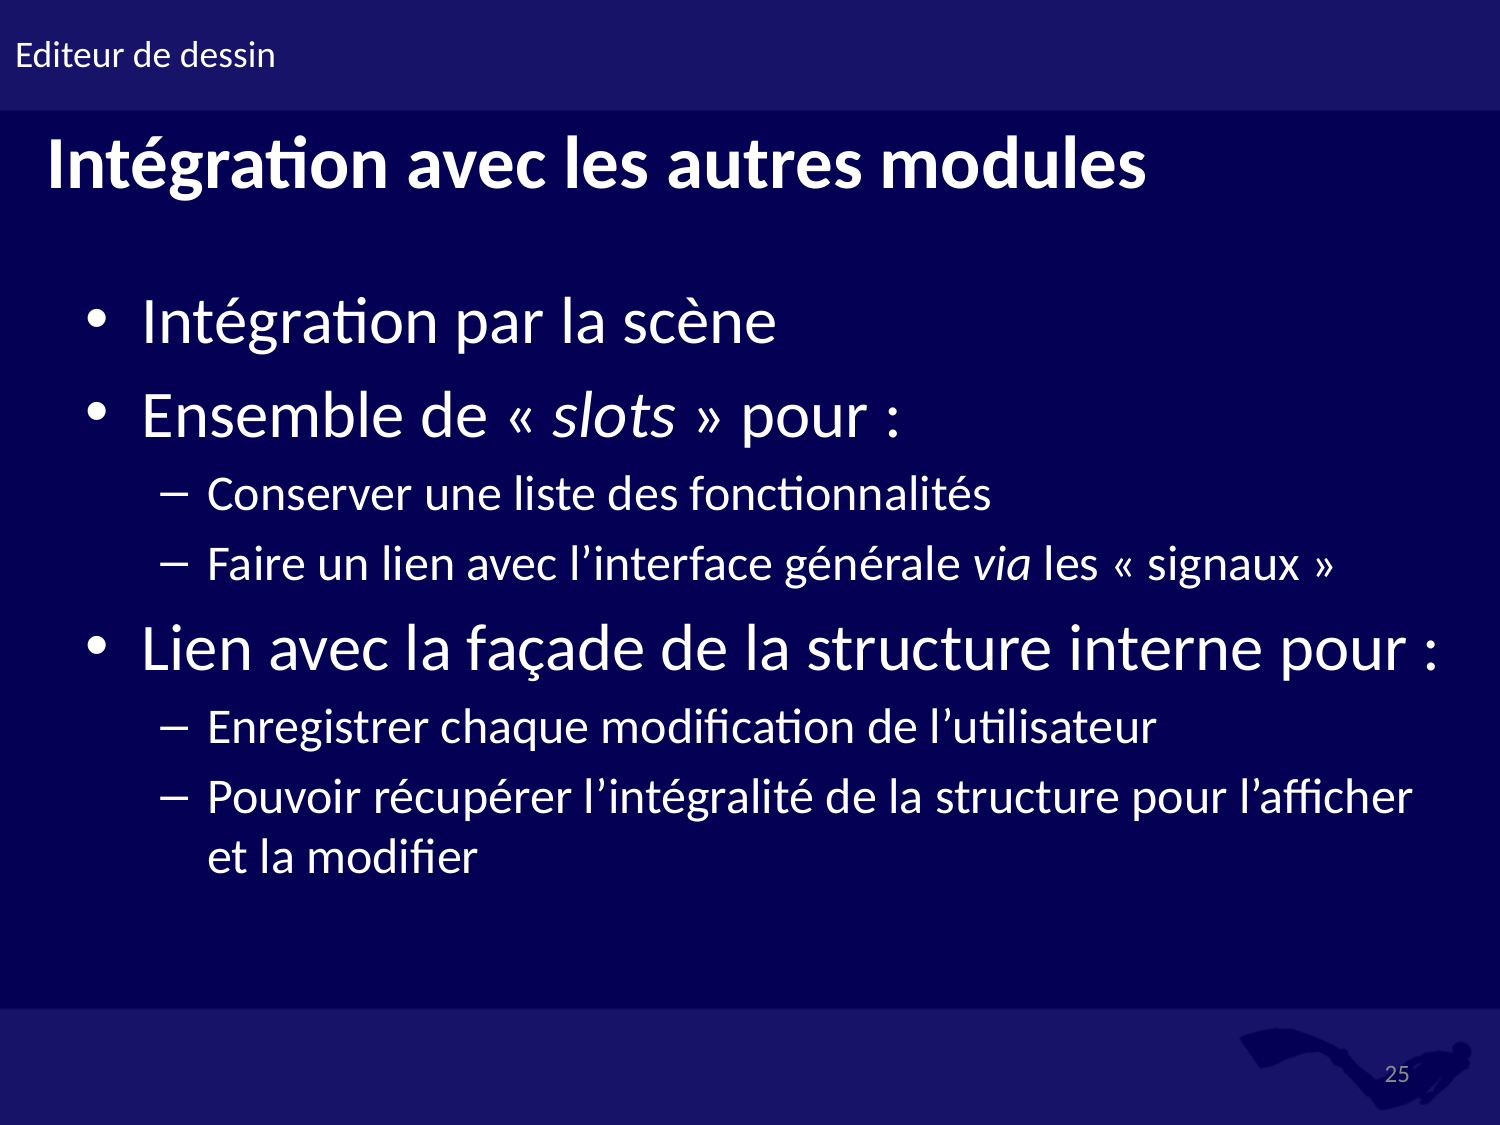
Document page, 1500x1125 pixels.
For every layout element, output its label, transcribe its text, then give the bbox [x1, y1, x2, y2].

slide_number 25 [1074, 1042, 1425, 1103]
text_box Intégration avec les autres modules [0, 105, 1196, 211]
list Intégration par la scène Ensemble de « slots » pour : Conserver une liste des fonctionnalités Faire un lien avec l’interface générale via les « signaux » Lien avec la façade de la structure interne pour : Enregistrer chaque modification de l’utilisateur Pouvoir récupérer l’intégralité de la structure pour l’afficher et la modifier [70, 269, 1461, 973]
title Editeur de dessin [0, 0, 891, 106]
picture [0, 0, 1500, 1125]
